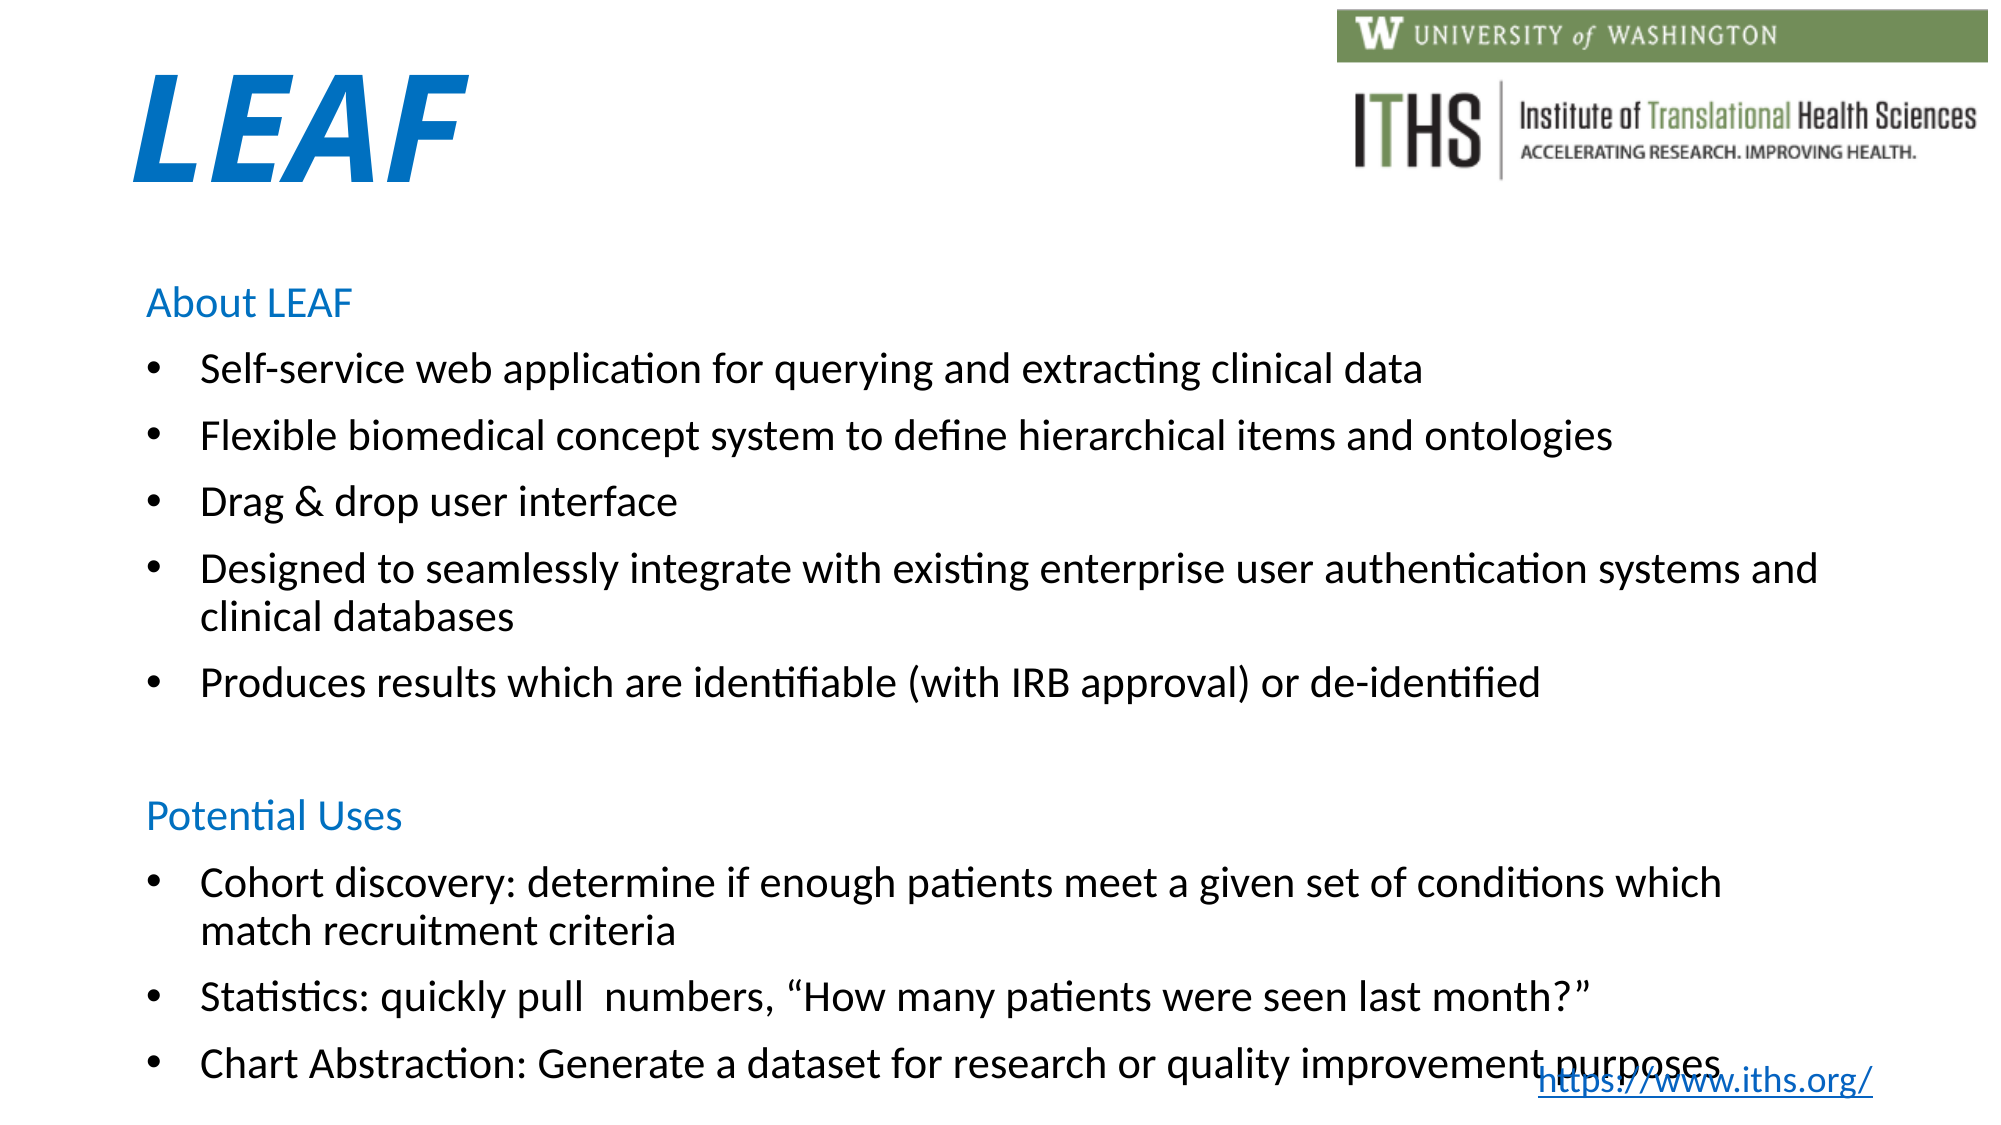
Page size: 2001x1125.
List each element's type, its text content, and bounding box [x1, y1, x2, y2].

picture [1337, 9, 1988, 189]
text_box https://www.iths.org/ [1523, 1047, 1888, 1108]
text_box About LEAF Self-service web application for querying and extracting clinical data Flexible biomedical concept system to define hierarchical items and ontologies Drag & drop user interface Designed to seamlessly integrate with existing enterprise user authentication systems and clinical databases Produces results which are identifiable (with IRB approval) or de-identified Potential Uses Cohort discovery: determine if enough patients meet a given set of conditions which match recruitment criteria Statistics: quickly pull numbers, “How many patients were seen last month?” Chart Abstraction: Generate a dataset for research or quality improvement purposes [131, 271, 1857, 1098]
title LEAF [114, 30, 1840, 223]
